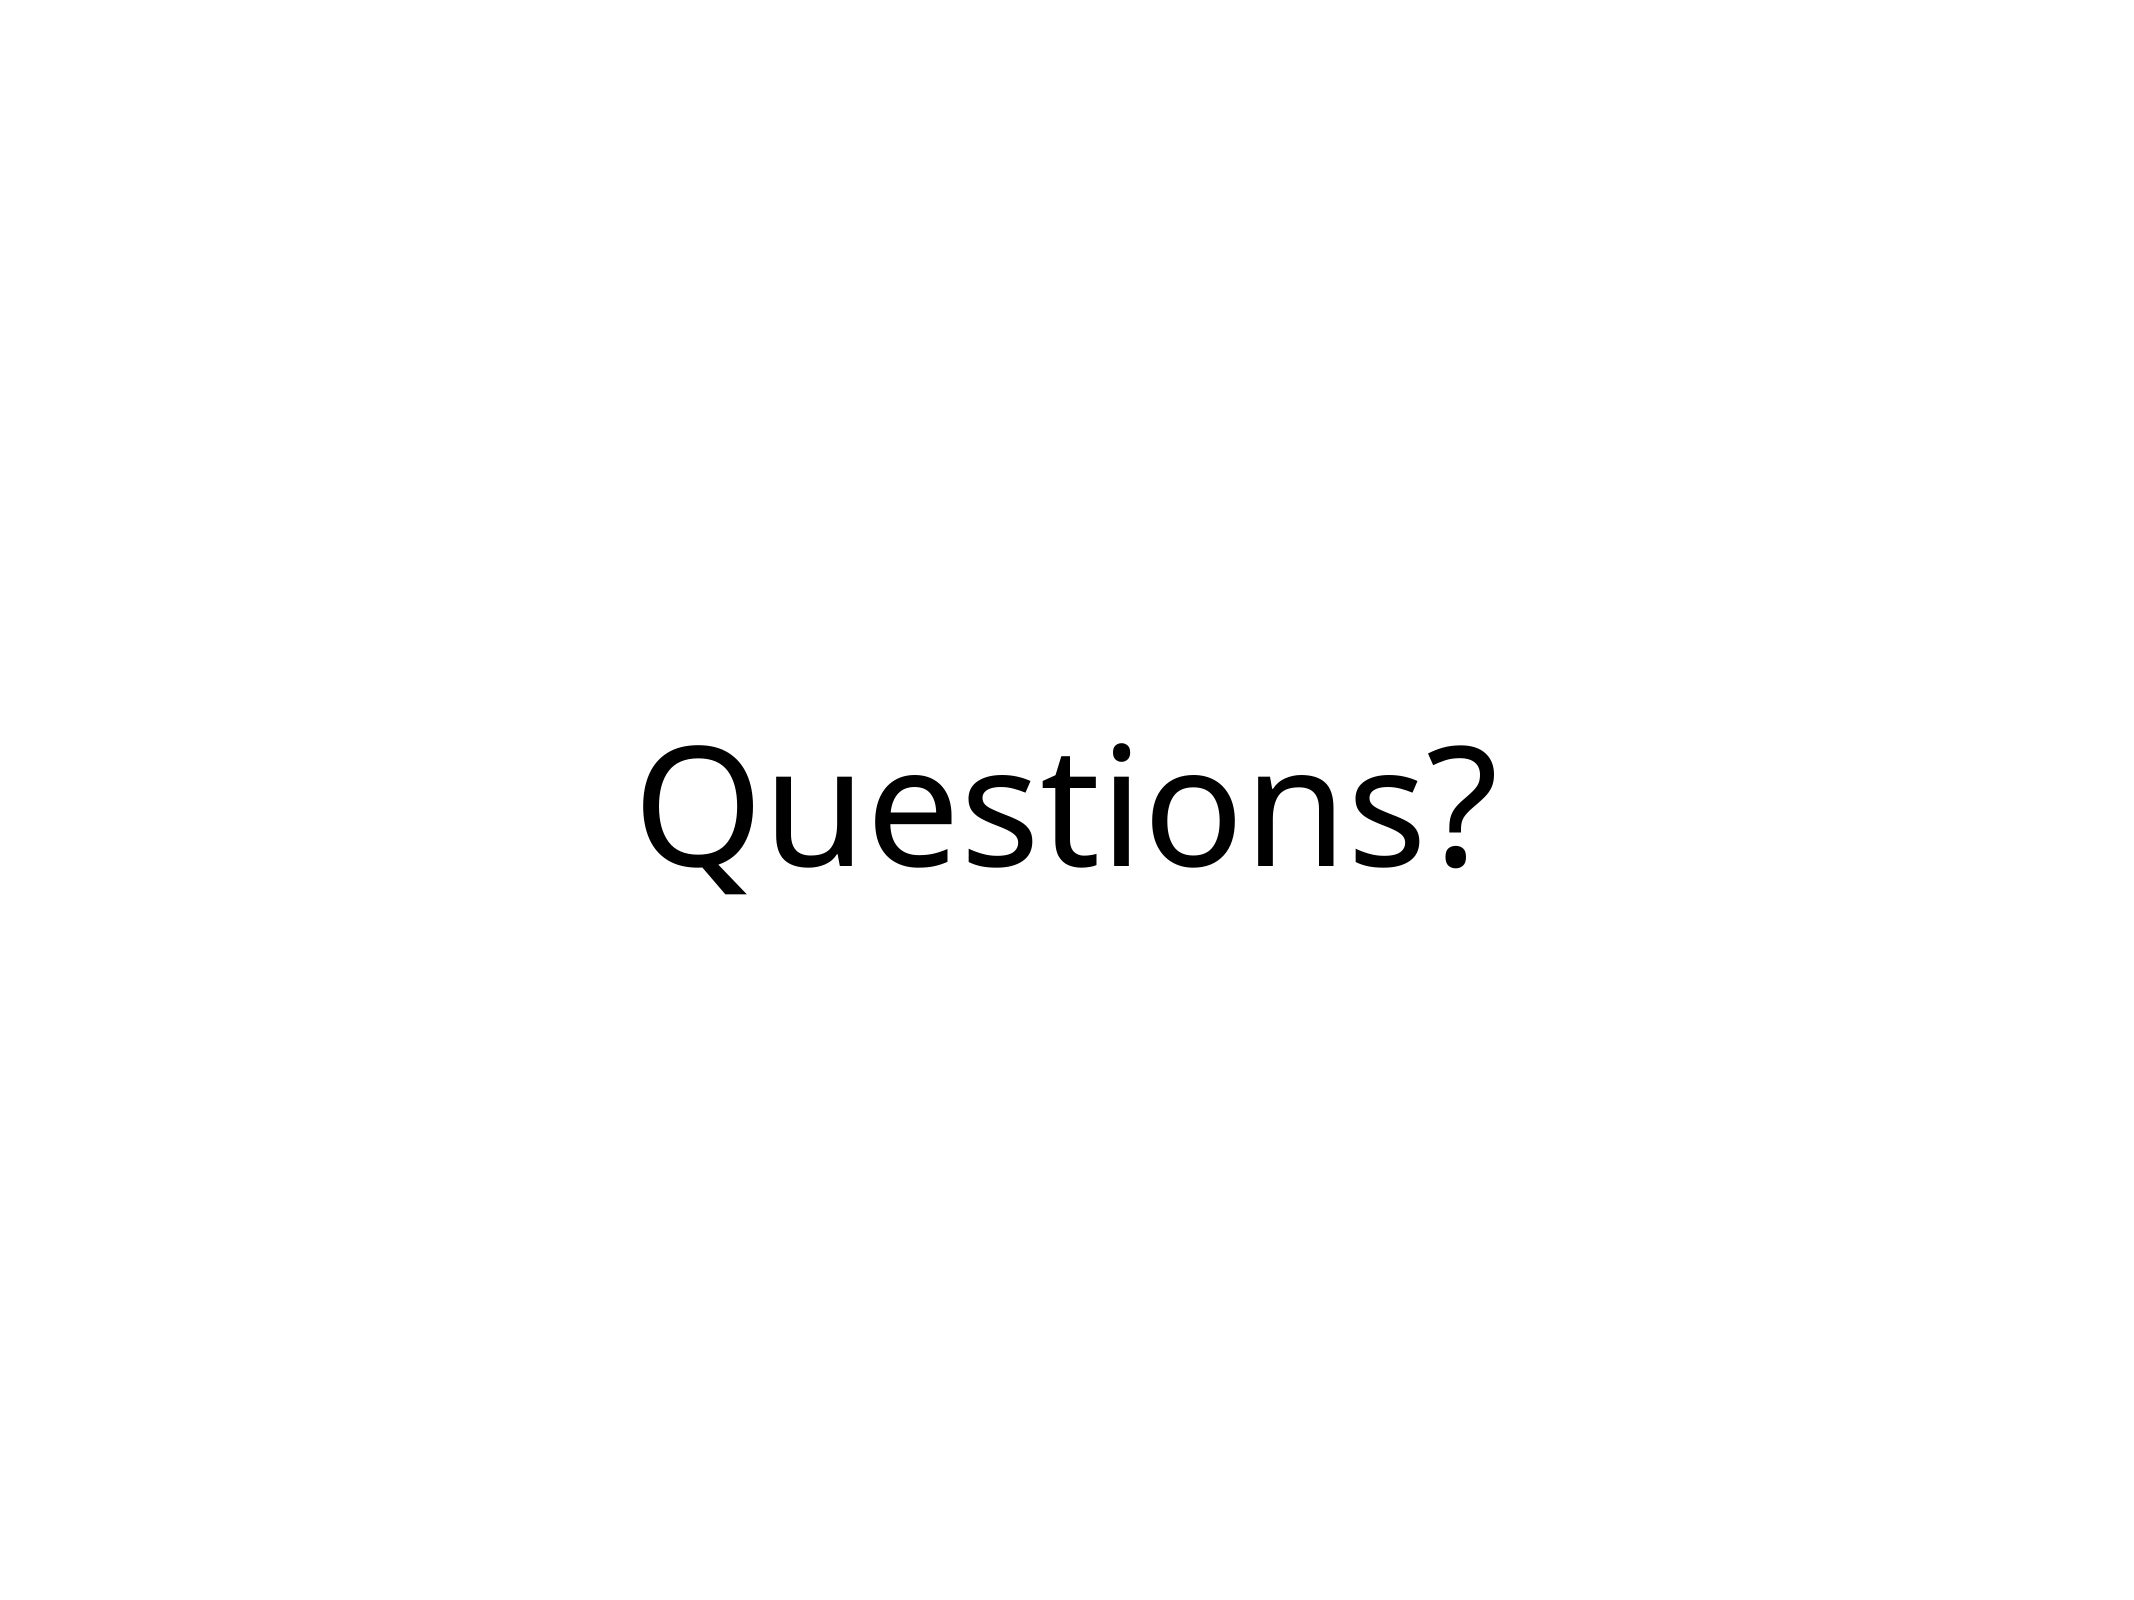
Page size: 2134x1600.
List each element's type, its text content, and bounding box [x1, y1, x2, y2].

title Questions? [207, 528, 1926, 1072]
